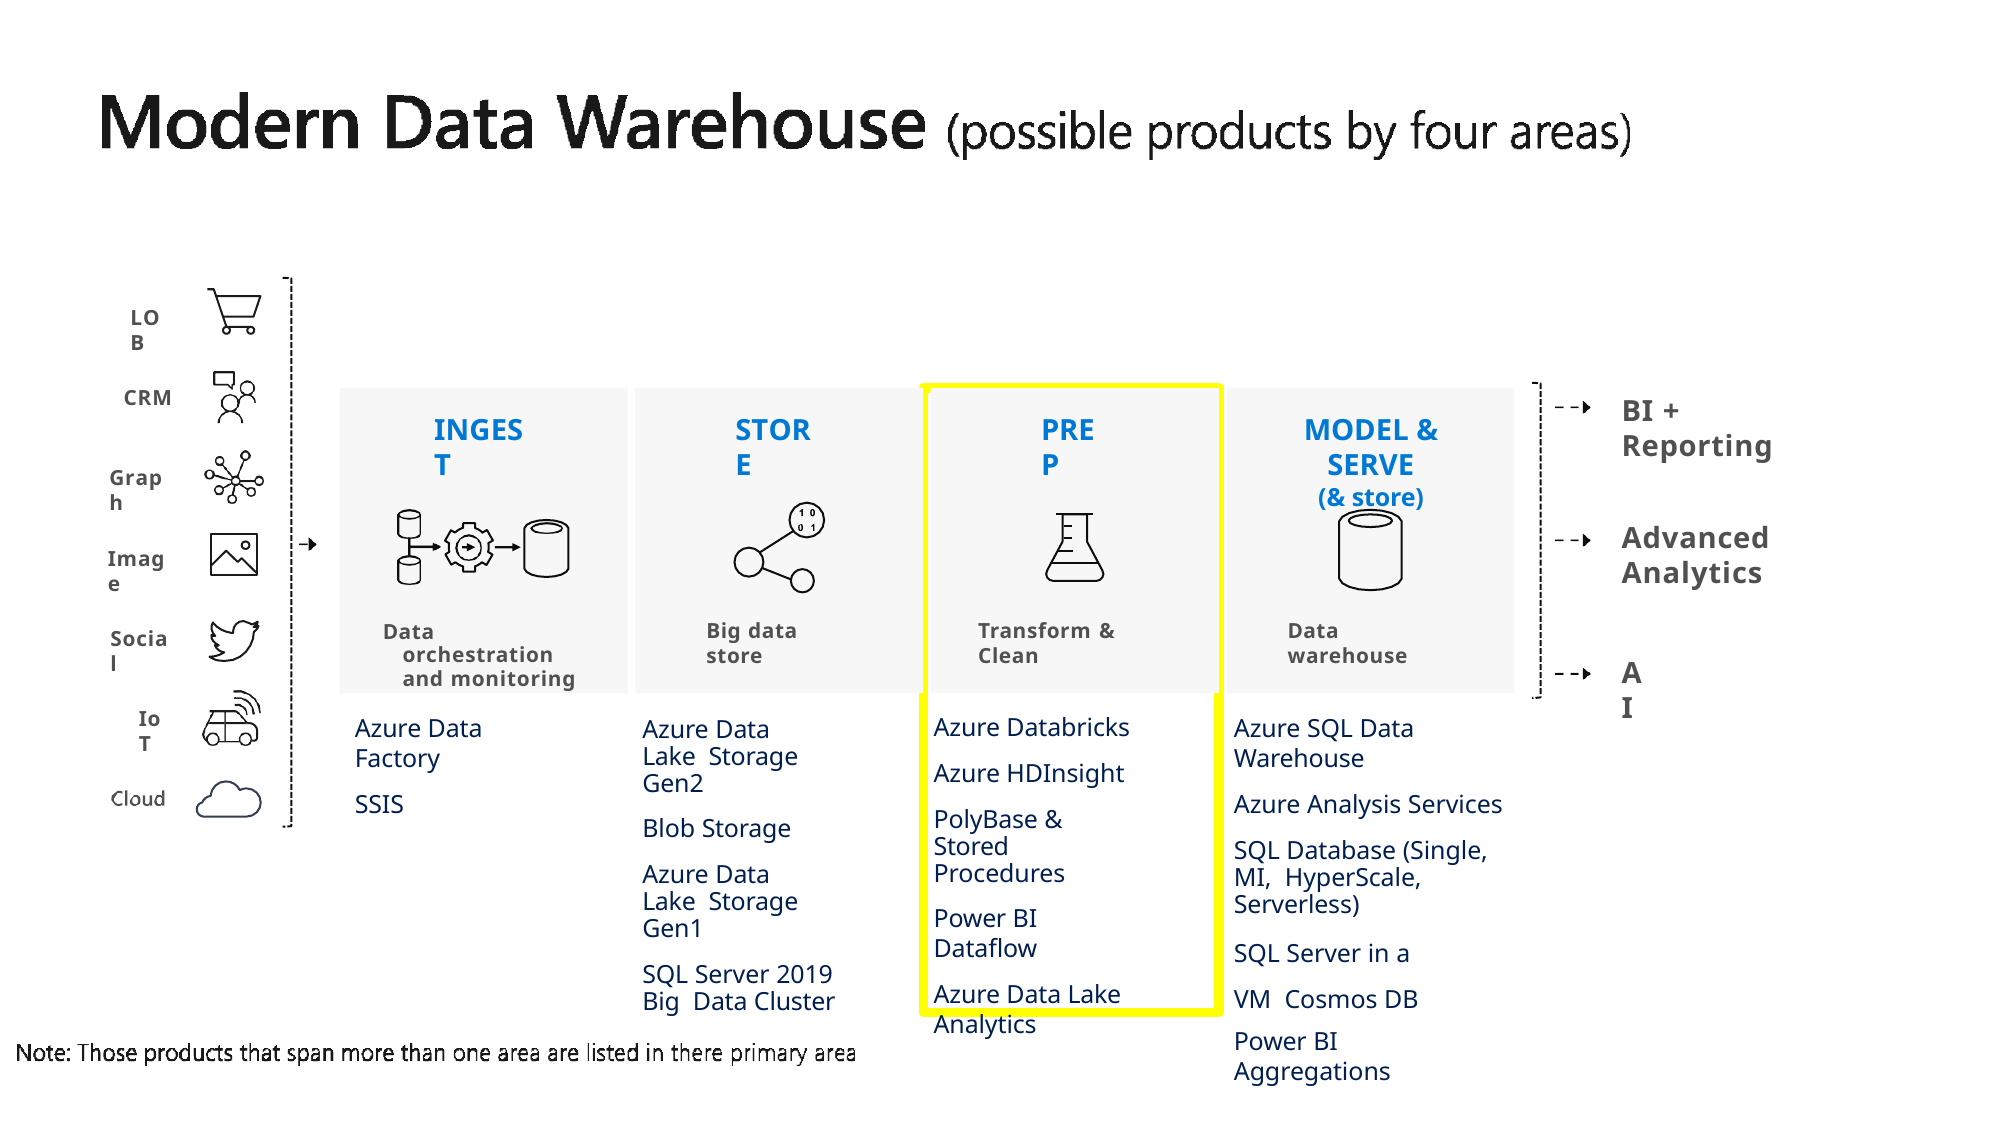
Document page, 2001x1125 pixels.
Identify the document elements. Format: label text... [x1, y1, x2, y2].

text_box BI + Reporting [1619, 389, 1832, 462]
picture [212, 371, 256, 424]
picture [1555, 666, 1591, 680]
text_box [209, 532, 259, 577]
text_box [634, 382, 1225, 1018]
text_box Azure Data Factory SSIS [352, 694, 565, 819]
text_box [111, 790, 123, 806]
text_box INGEST [434, 409, 535, 482]
text_box [339, 387, 628, 694]
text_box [201, 690, 261, 746]
text_box LOB [128, 302, 174, 355]
picture [17, 1043, 856, 1067]
text_box [196, 781, 261, 817]
text_box Azure SQL Data Warehouse Azure Analysis Services SQL Database (Single, MI, HyperScale, Serverless) SQL Server in a VM Cosmos DB Power BI Aggregations [1231, 694, 1538, 1086]
text_box Graph [107, 463, 174, 515]
text_box [209, 621, 259, 661]
picture [204, 450, 264, 504]
text_box Azure Databricks Azure HDInsight PolyBase & Stored Procedures Power BI Dataflow Azure Data Lake Analytics [927, 1026, 1216, 1039]
text_box MODEL & SERVE (& store) [1260, 409, 1483, 512]
text_box [129, 795, 141, 806]
text_box Data warehouse [1287, 615, 1455, 668]
text_box [1229, 387, 1515, 694]
text_box [142, 795, 153, 806]
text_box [733, 501, 1404, 594]
text_box Data orchestration and monitoring [382, 615, 578, 691]
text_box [397, 509, 570, 585]
text_box [154, 790, 165, 806]
picture [1555, 533, 1591, 547]
text_box Advanced Analytics [1619, 517, 1899, 590]
text_box Image [105, 543, 173, 596]
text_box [281, 276, 318, 829]
picture [948, 110, 1630, 160]
text_box CRM [121, 382, 173, 410]
text_box IoT [136, 703, 173, 756]
text_box [1532, 382, 1541, 698]
picture [102, 92, 925, 150]
text_box [207, 289, 261, 334]
text_box Social [108, 623, 173, 676]
text_box AI [1619, 652, 1655, 725]
picture [1555, 400, 1591, 414]
